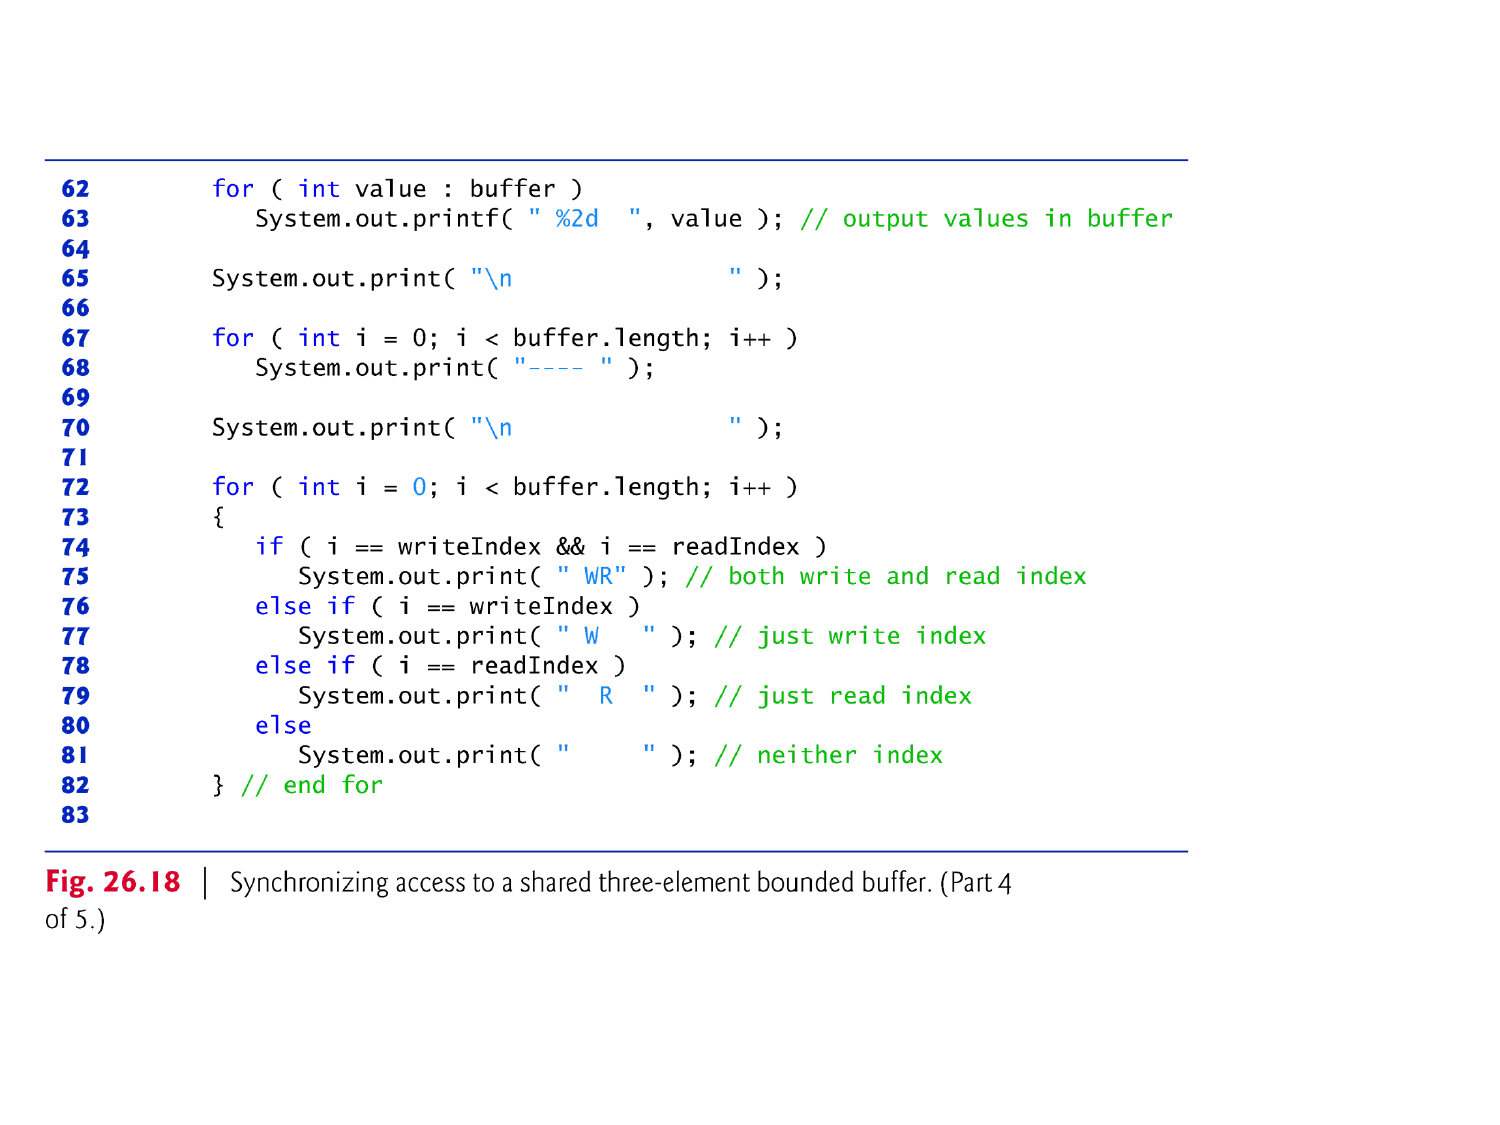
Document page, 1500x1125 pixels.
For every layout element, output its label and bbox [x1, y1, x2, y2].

picture [0, 106, 1500, 1018]
